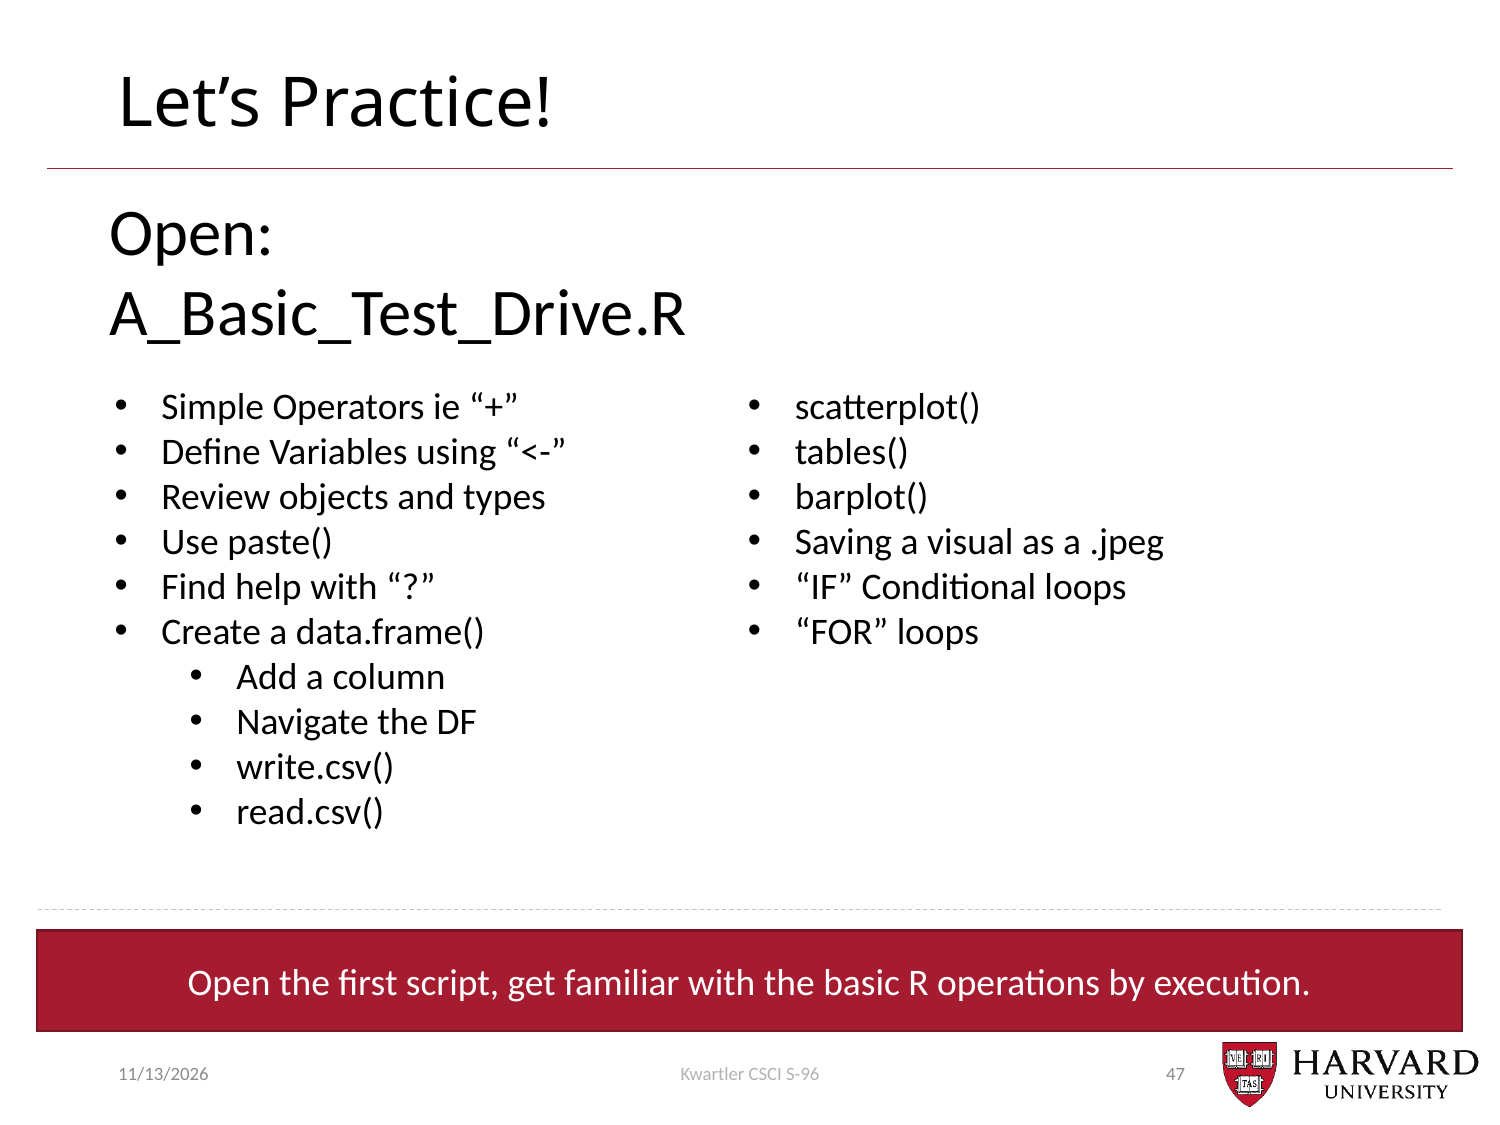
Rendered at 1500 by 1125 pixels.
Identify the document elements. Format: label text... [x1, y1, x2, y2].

slide_number 47 [1059, 1042, 1200, 1103]
title Let’s Practice! [103, 59, 1397, 157]
text_box scatterplot() tables() barplot() Saving a visual as a .jpeg “IF” Conditional loops “FOR” loops [733, 374, 1180, 795]
text_box Simple Operators ie “+” Define Variables using “<-” Review objects and types Use paste() Find help with “?” Create a data.frame() Add a column Navigate the DF write.csv() read.csv() [99, 374, 583, 885]
text_box Open: A_Basic_Test_Drive.R [94, 181, 703, 356]
footer Kwartler CSCI S-96 [496, 1042, 1004, 1103]
picture [1200, 1024, 1500, 1125]
text_box Open the first script, get familiar with the basic R operations by execution. [36, 929, 1463, 1032]
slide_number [103, 1042, 441, 1103]
